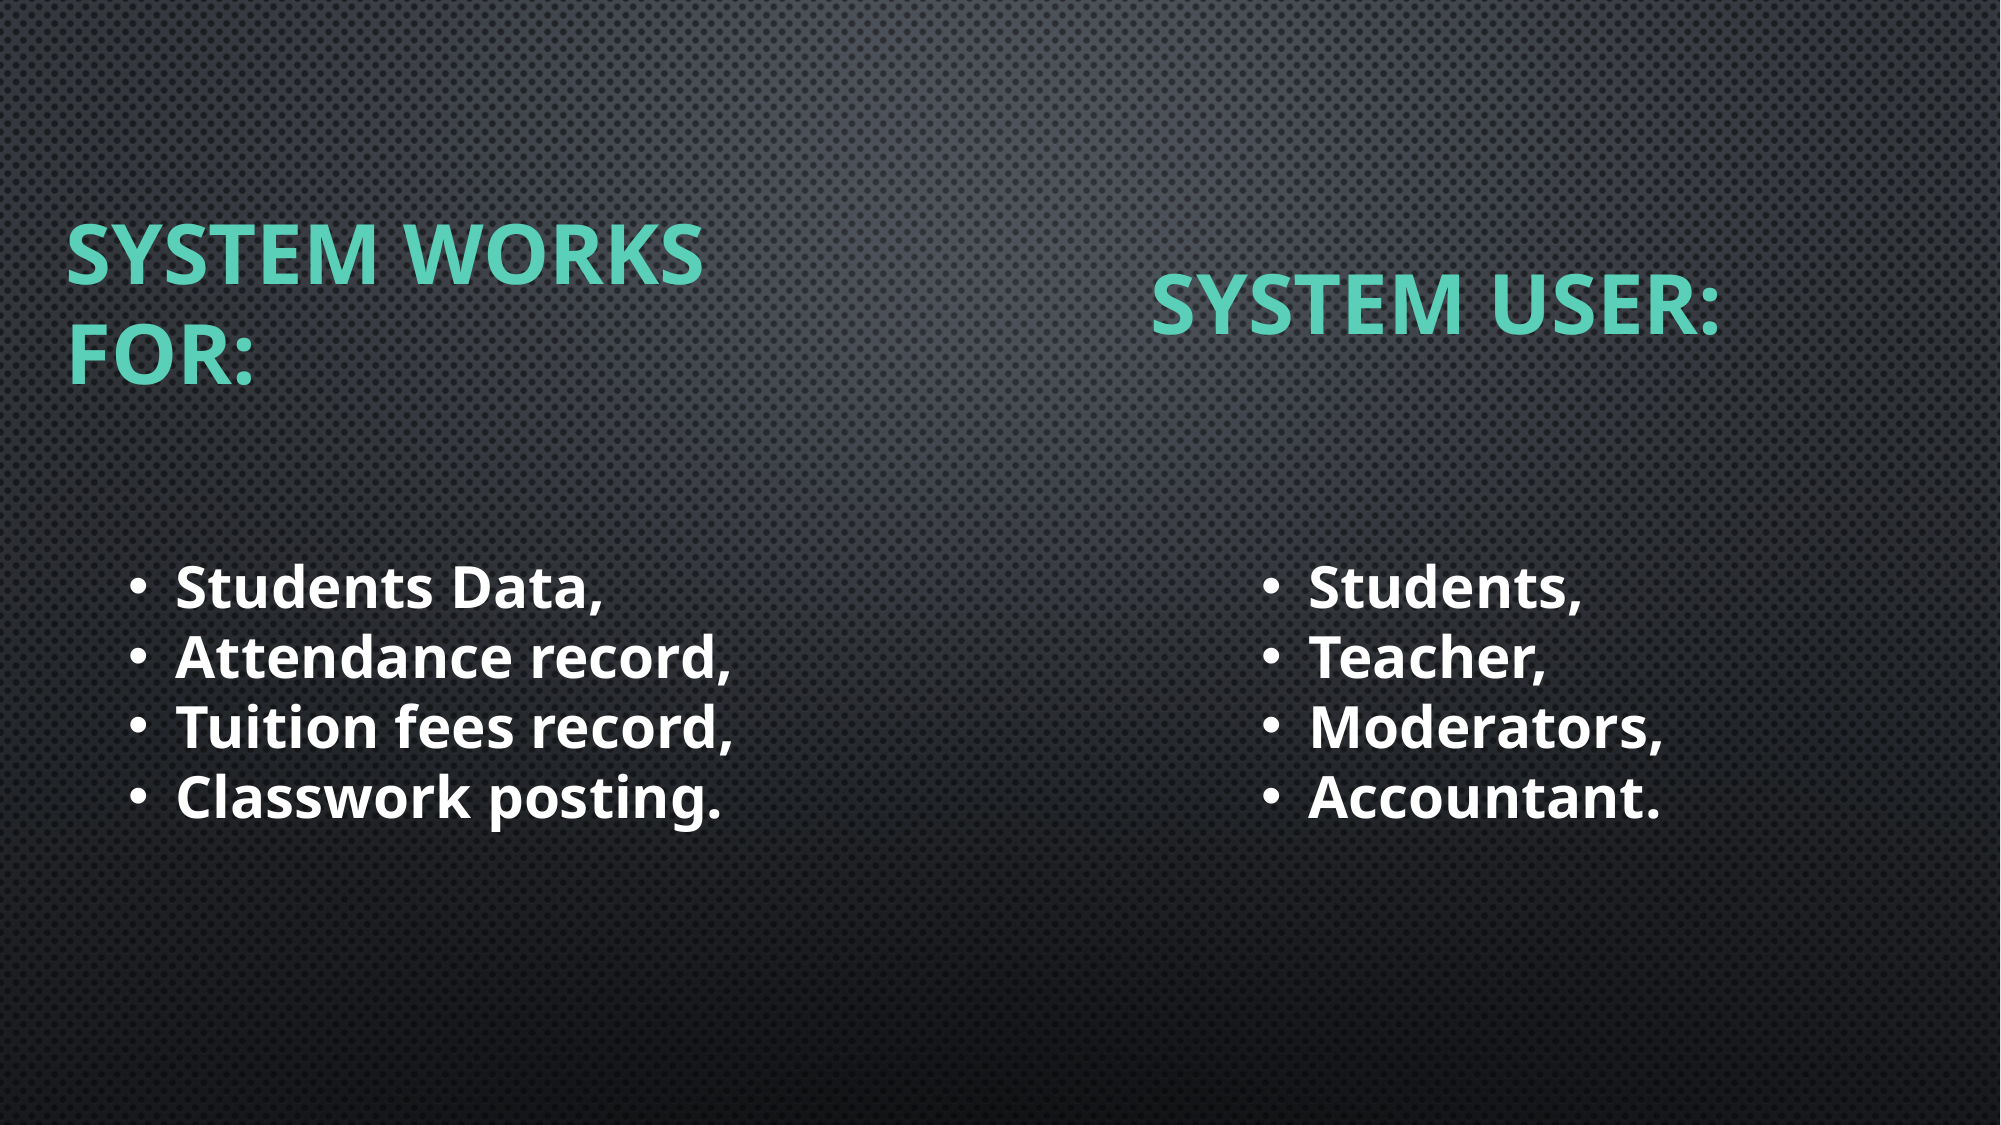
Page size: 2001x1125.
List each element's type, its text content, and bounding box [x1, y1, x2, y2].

title System works for: [50, 163, 934, 439]
text_box System user: [1135, 243, 1738, 359]
text_box Students Data, Attendance record, Tuition fees record, Classwork posting. [113, 542, 750, 838]
text_box Students, Teacher, Moderators, Accountant. [1246, 542, 1680, 838]
